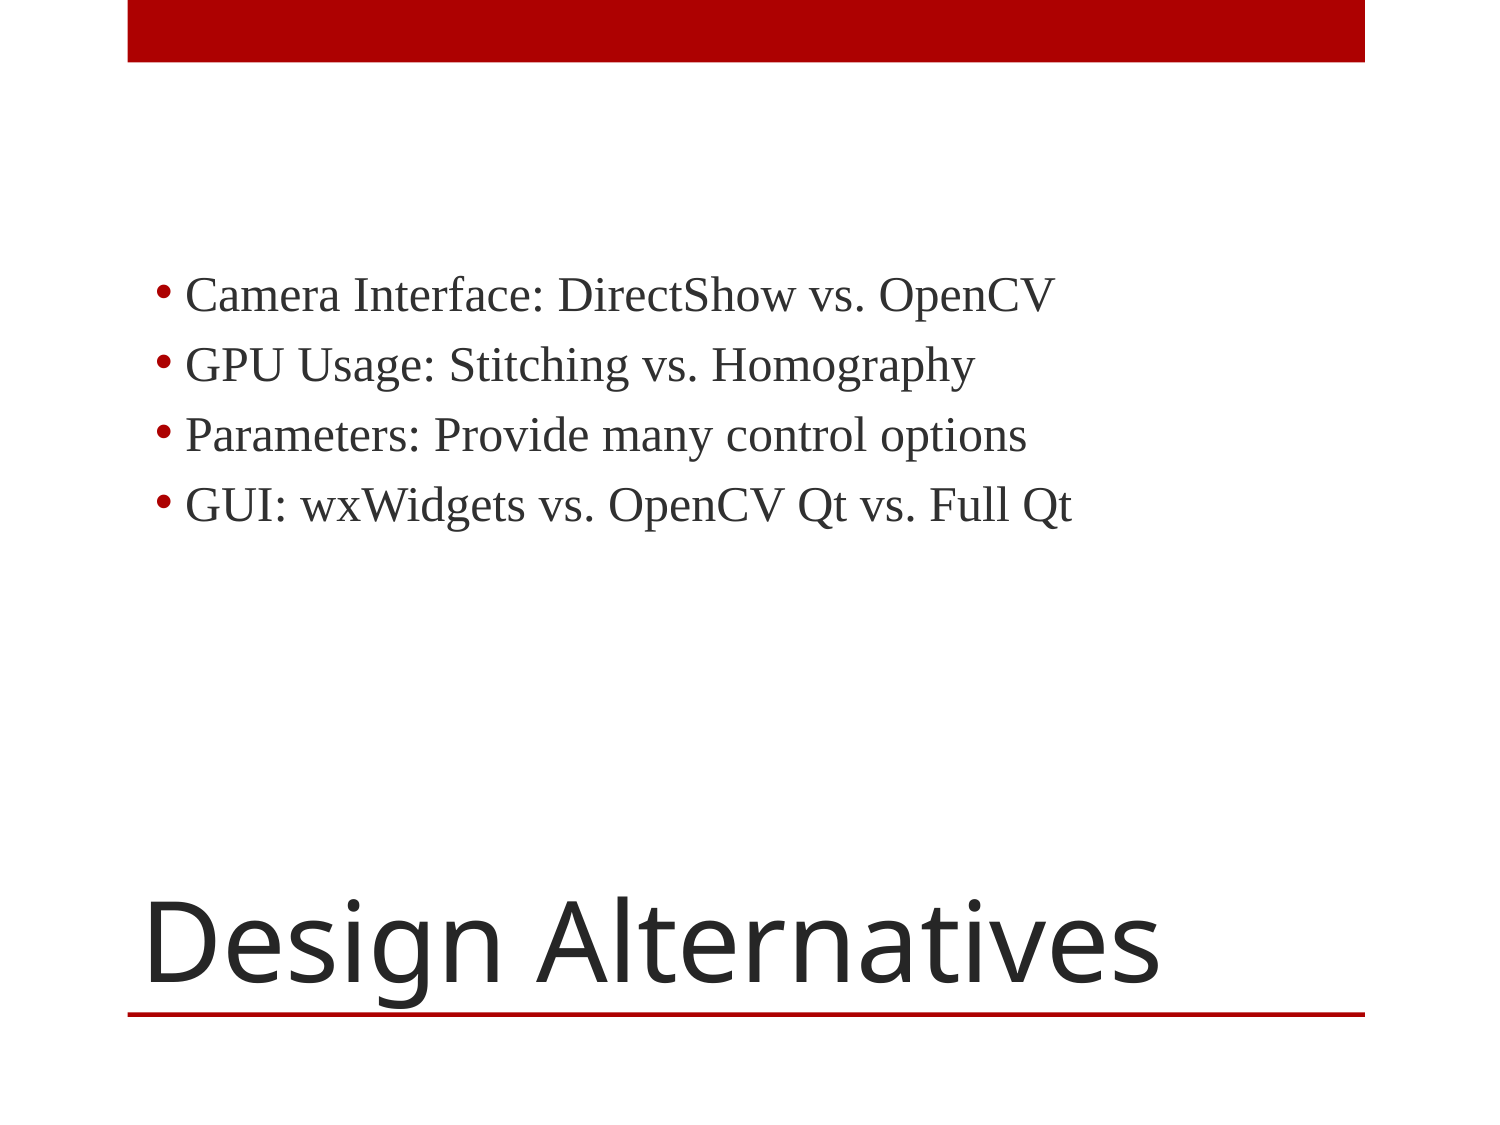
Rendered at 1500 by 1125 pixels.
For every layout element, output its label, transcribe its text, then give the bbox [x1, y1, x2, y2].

list Camera Interface: DirectShow vs. OpenCV GPU Usage: Stitching vs. Homography Parameters: Provide many control options GUI: wxWidgets vs. OpenCV Qt vs. Full Qt [125, 112, 1363, 750]
title Design Alternatives [125, 809, 1238, 1013]
